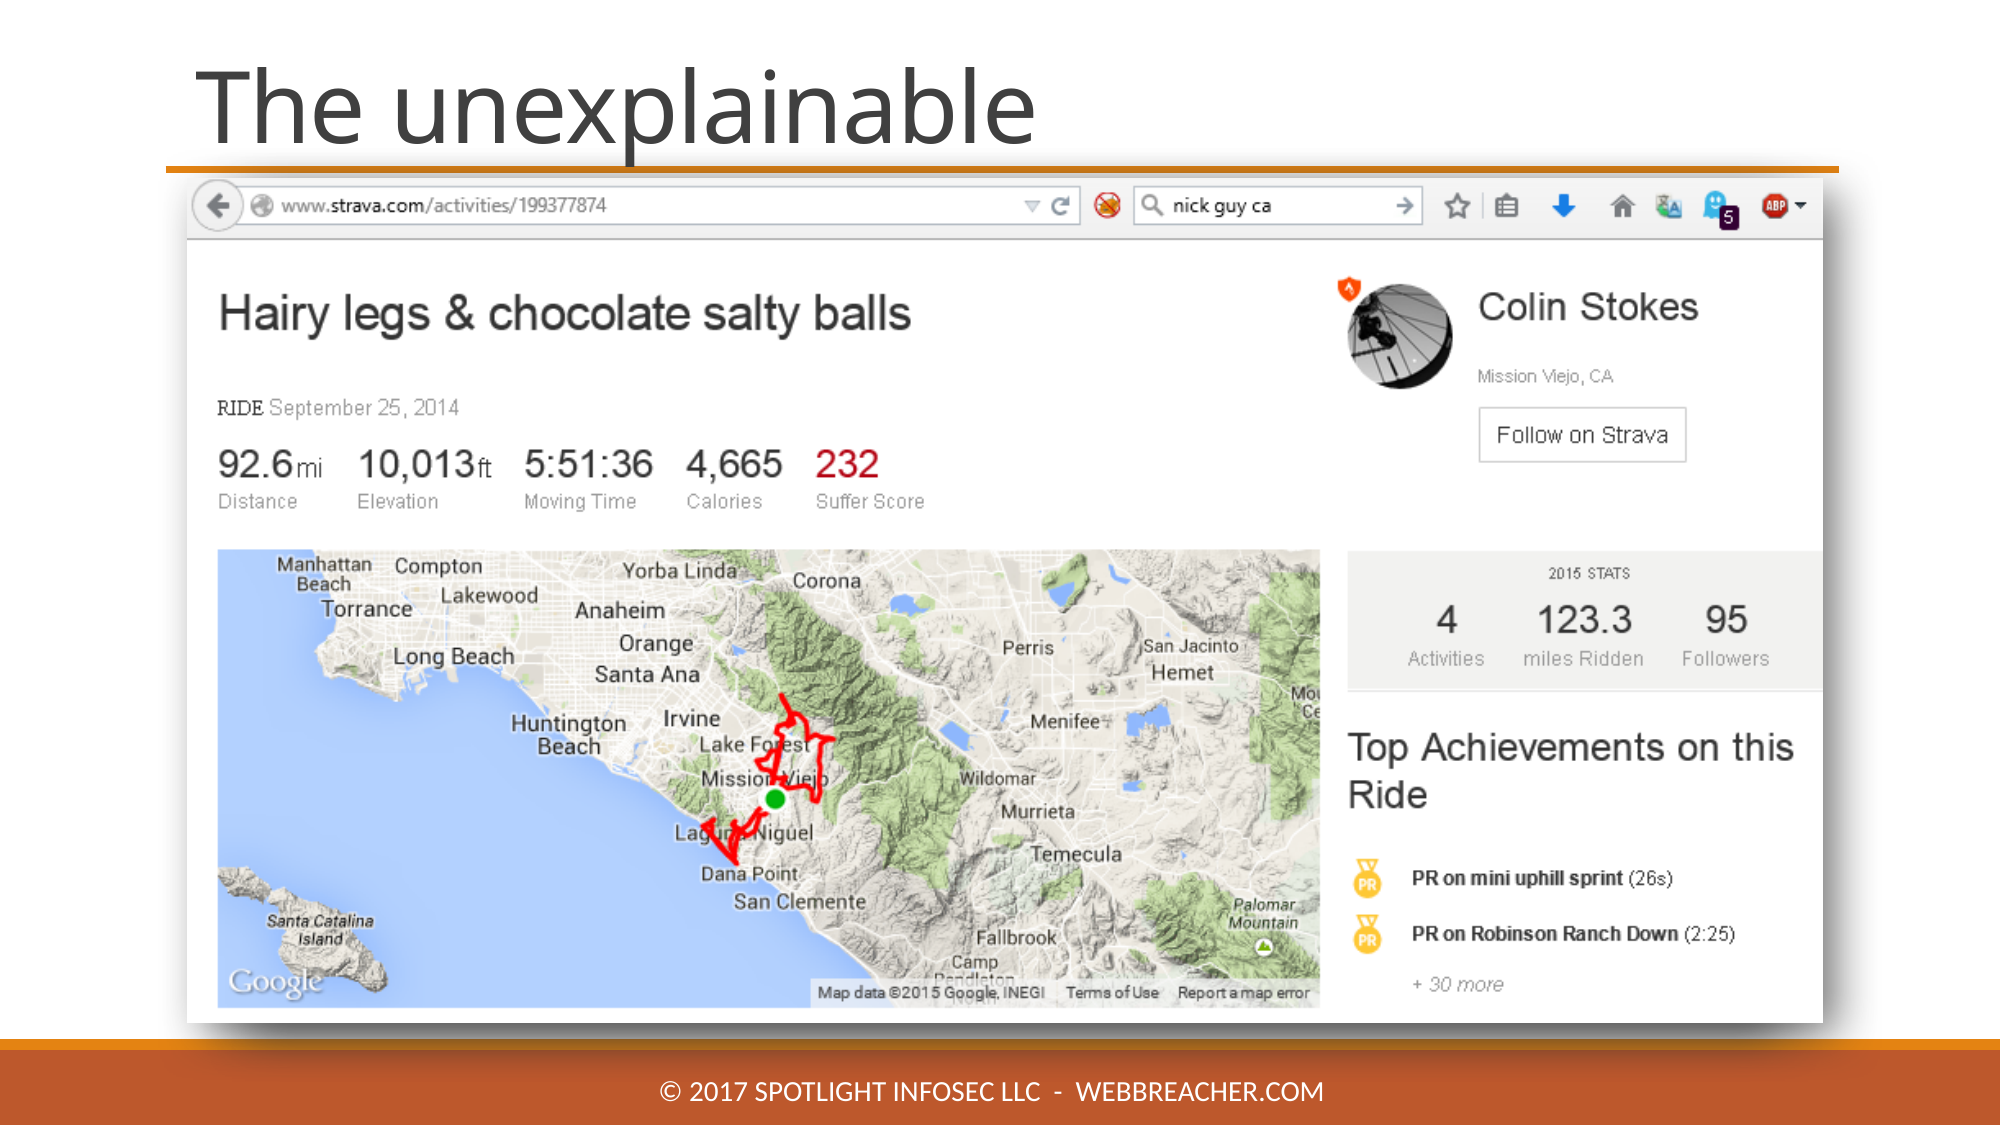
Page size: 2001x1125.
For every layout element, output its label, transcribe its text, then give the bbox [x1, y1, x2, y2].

title The unexplainable [180, 47, 1830, 172]
picture [187, 178, 1823, 1024]
footer © 2017 Spotlight Infosec LLC - WebBreacher.com [441, 1075, 1543, 1120]
